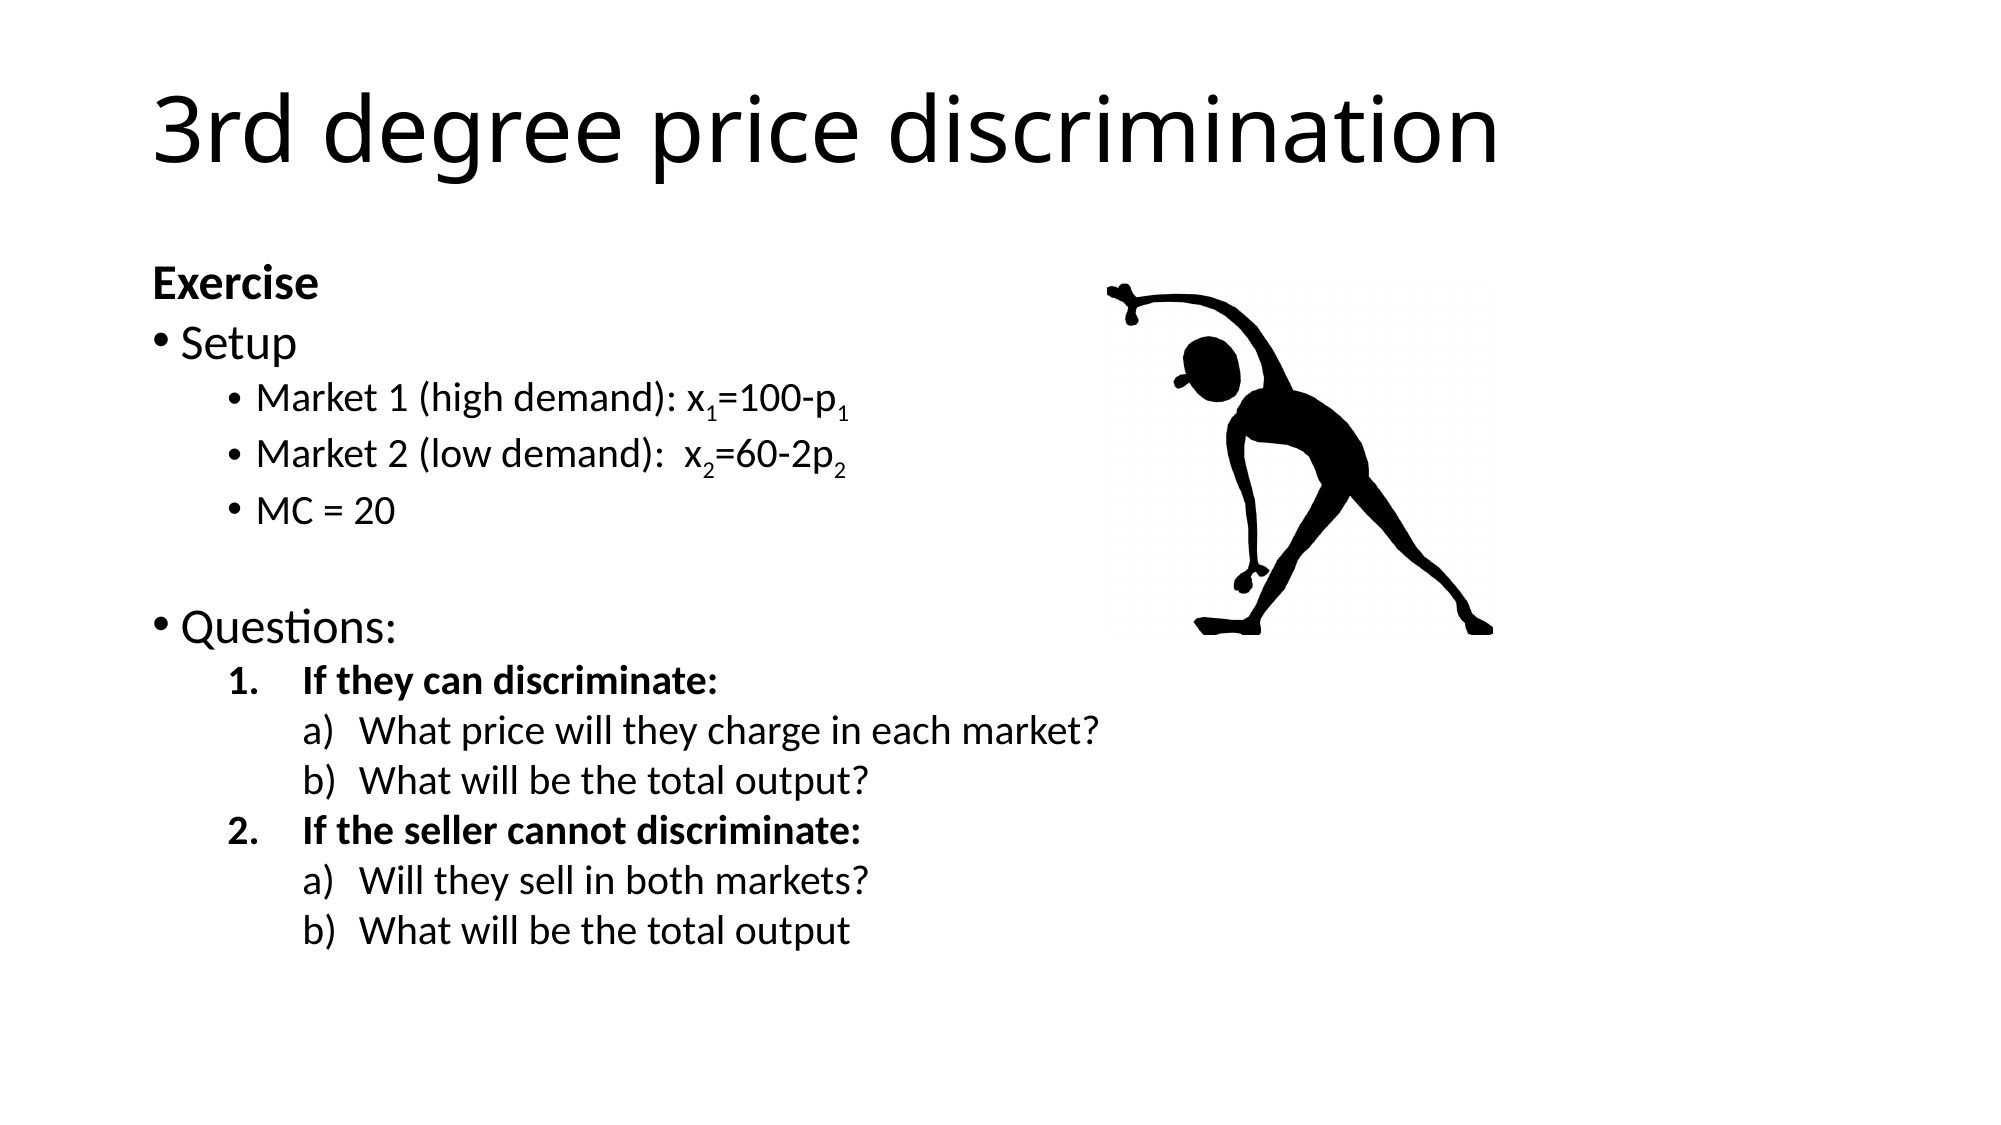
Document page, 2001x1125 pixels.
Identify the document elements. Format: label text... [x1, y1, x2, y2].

list Exercise Setup Market 1 (high demand): x1=100-p1 Market 2 (low demand): x2=60-2p2 MC = 20 Questions: If they can discriminate: What price will they charge in each market? What will be the total output? If the seller cannot discriminate: Will they sell in both markets? What will be the total output [137, 241, 1863, 1074]
picture [1107, 283, 1493, 635]
title 3rd degree price discrimination [137, 24, 1863, 241]
